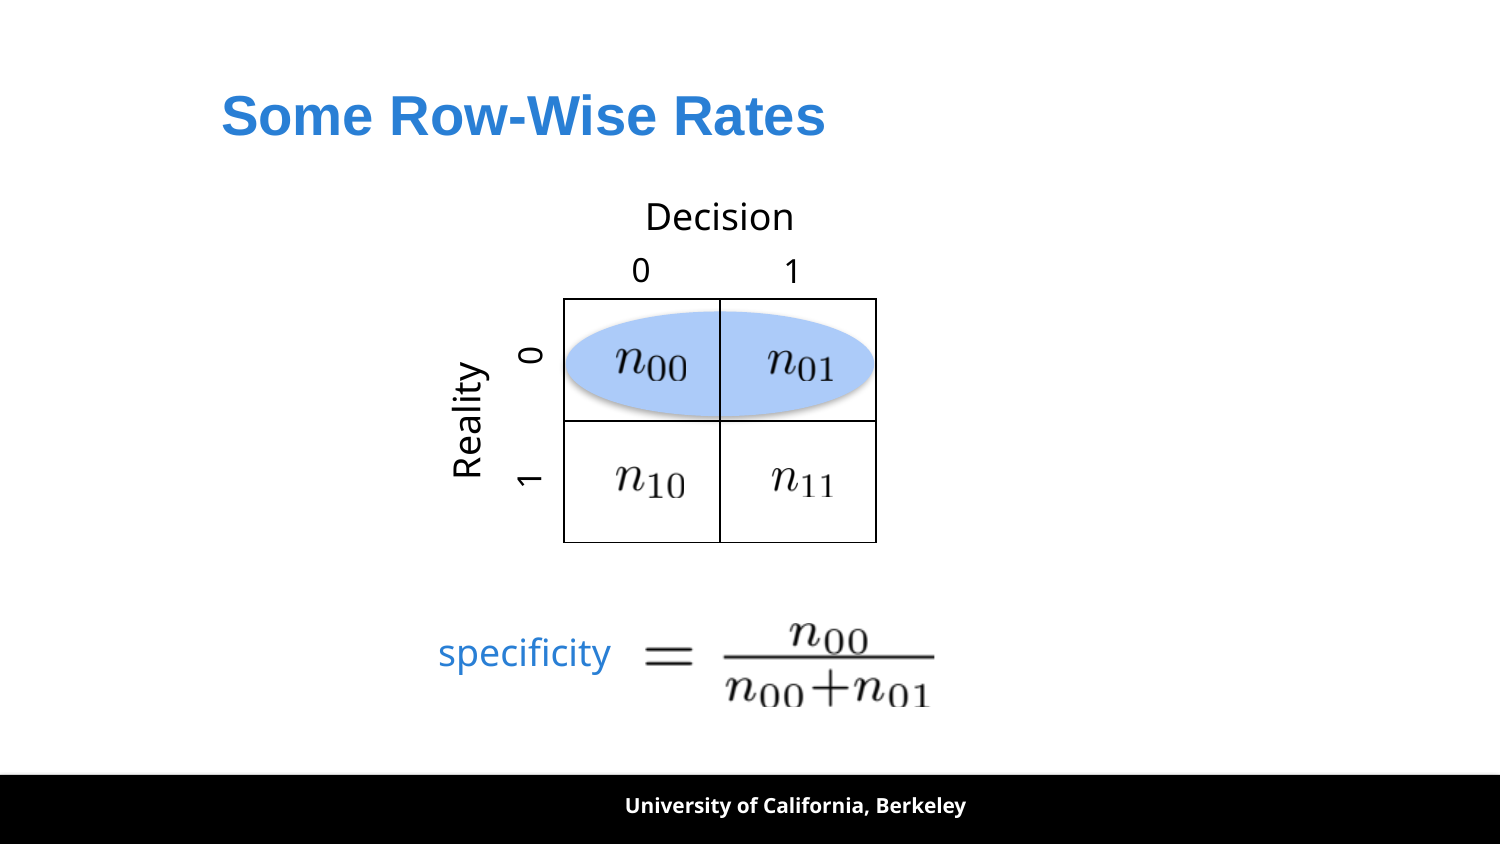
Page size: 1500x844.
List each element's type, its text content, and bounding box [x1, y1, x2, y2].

picture [615, 465, 685, 498]
table_cell [565, 422, 719, 542]
picture [766, 349, 833, 382]
title Some Row-Wise Rates [205, 45, 1284, 186]
text_box 1 [768, 243, 818, 298]
text_box Reality [435, 347, 496, 495]
text_box Decision [630, 185, 811, 246]
picture [770, 468, 833, 498]
text_box specificity [423, 621, 636, 682]
text_box 0 [501, 331, 557, 381]
table_cell [721, 422, 875, 542]
picture [643, 623, 935, 707]
text_box 1 [500, 455, 556, 505]
table_header [565, 300, 719, 420]
table_header [721, 300, 875, 420]
footer University of California, Berkeley [320, 785, 1271, 838]
text_box 0 [616, 242, 666, 297]
picture [615, 347, 687, 381]
